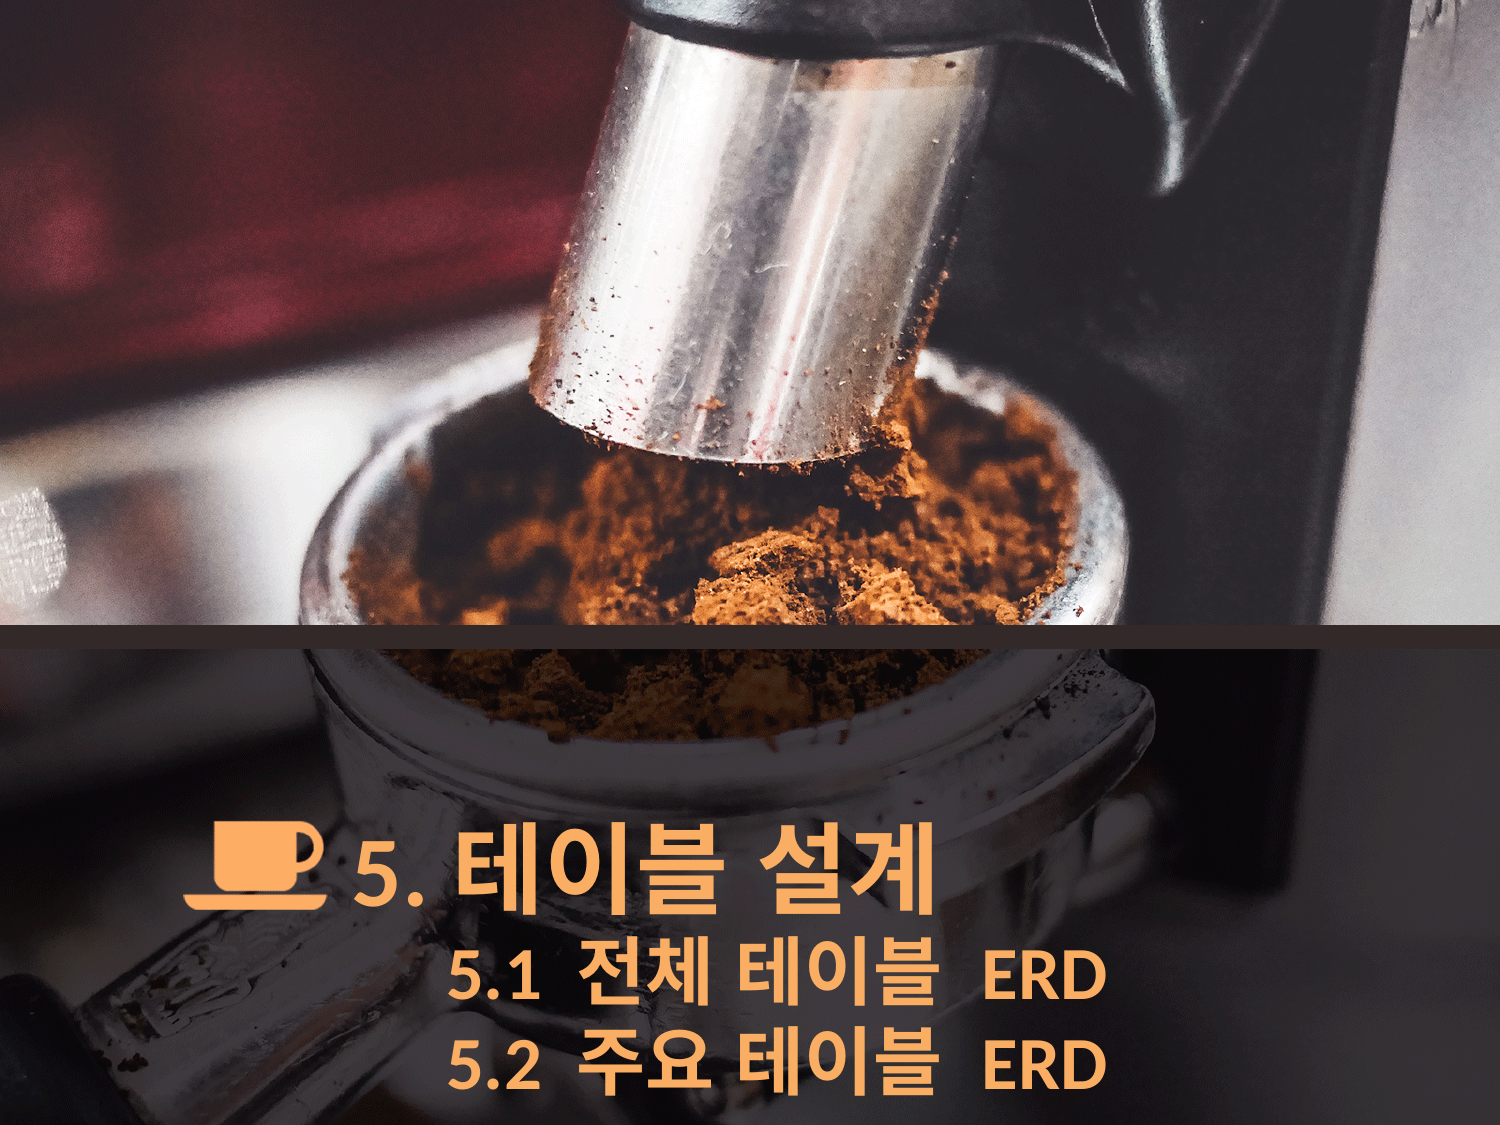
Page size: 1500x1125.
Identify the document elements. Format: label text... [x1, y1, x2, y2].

text_box 5.1 전체 테이블 ERD 5.2 주요 테이블 ERD [430, 916, 1341, 1112]
picture [0, 0, 1500, 1125]
text_box 5.테이블 설계 [336, 798, 1341, 934]
